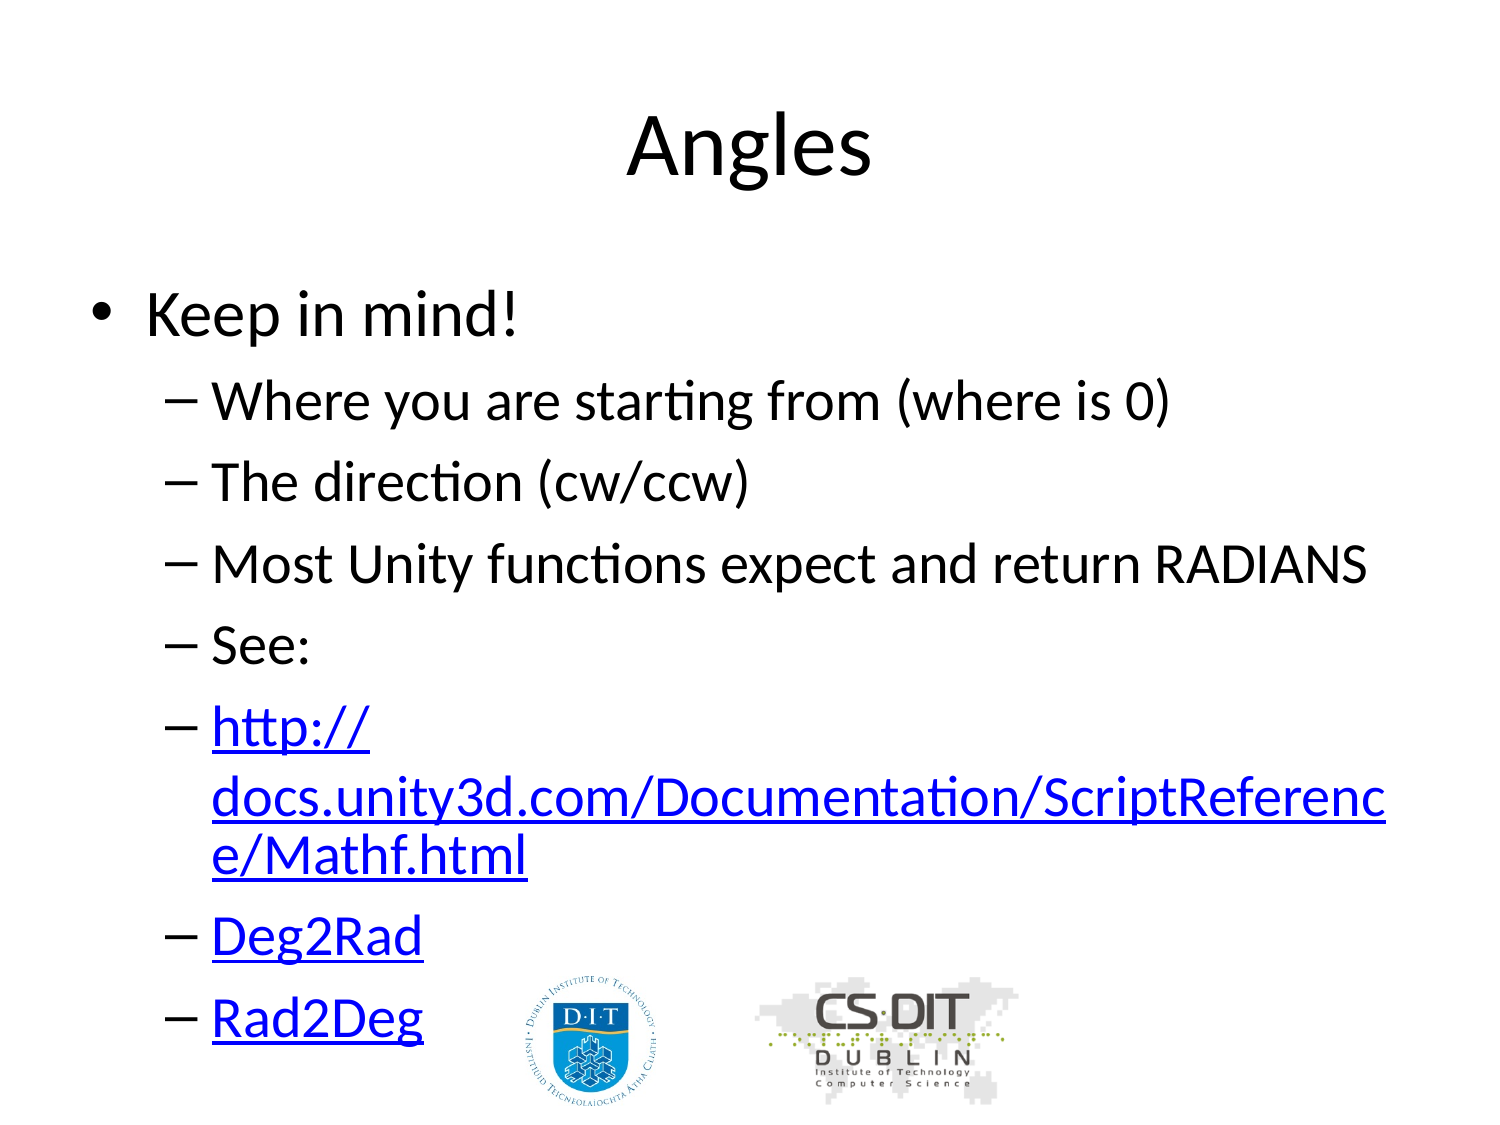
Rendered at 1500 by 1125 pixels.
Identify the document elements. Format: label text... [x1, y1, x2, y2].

title Angles [75, 45, 1425, 233]
list Keep in mind! Where you are starting from (where is 0) The direction (cw/ccw) Most Unity functions expect and return RADIANS See: http://docs.unity3d.com/Documentation/ScriptReference/Mathf.html Deg2Rad Rad2Deg [75, 262, 1425, 1005]
picture [525, 1005, 656, 1106]
picture [738, 1005, 1034, 1125]
